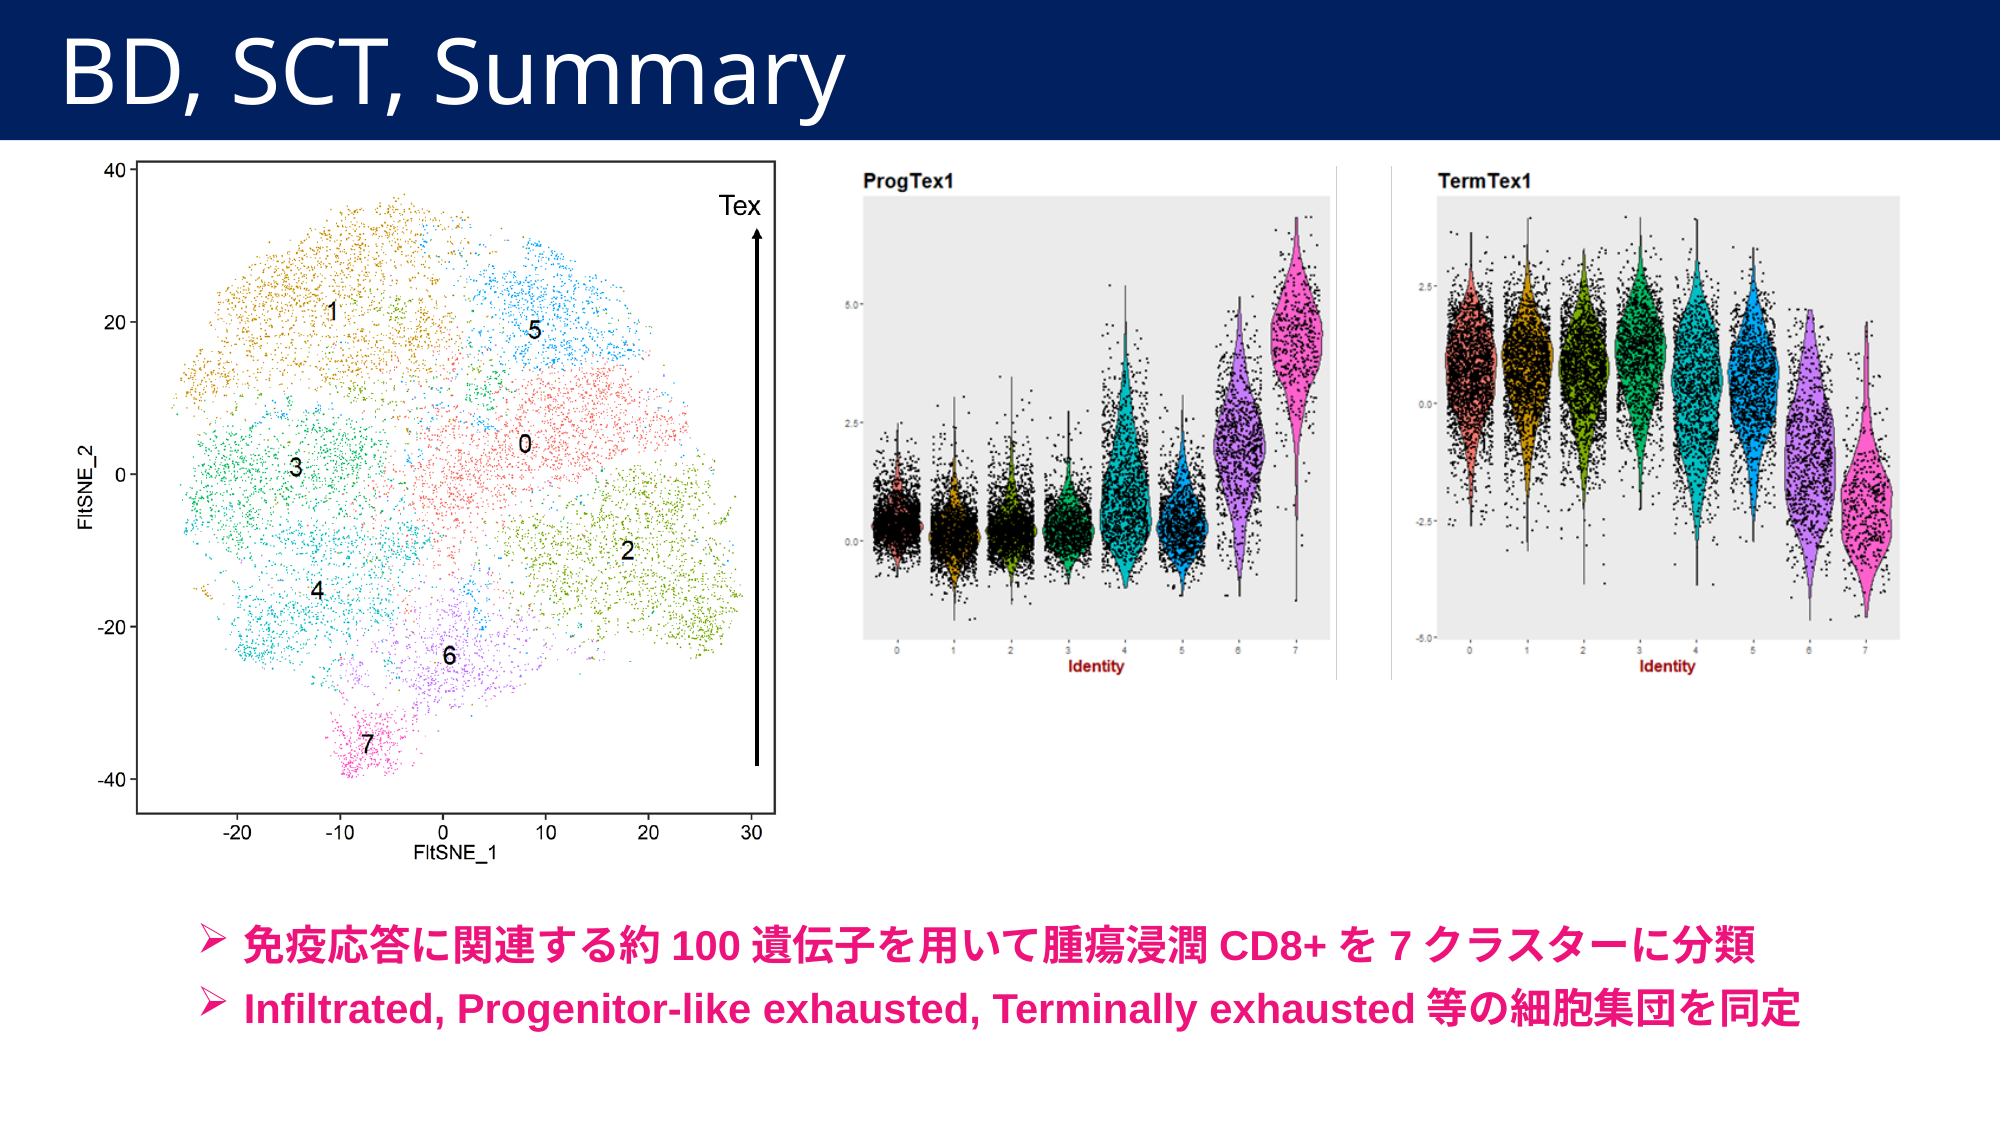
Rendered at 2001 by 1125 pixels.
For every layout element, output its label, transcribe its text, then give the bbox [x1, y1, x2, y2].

picture [66, 155, 790, 867]
picture [821, 166, 1906, 680]
text_box 免疫応答に関連する約100遺伝子を用いて腫瘍浸潤CD8+を7クラスターに分類 Infiltrated, Progenitor-like exhausted, Terminally exhausted等の細胞集団を同定 [182, 911, 1818, 1039]
title BD, SCT, Summary [0, 0, 2000, 141]
